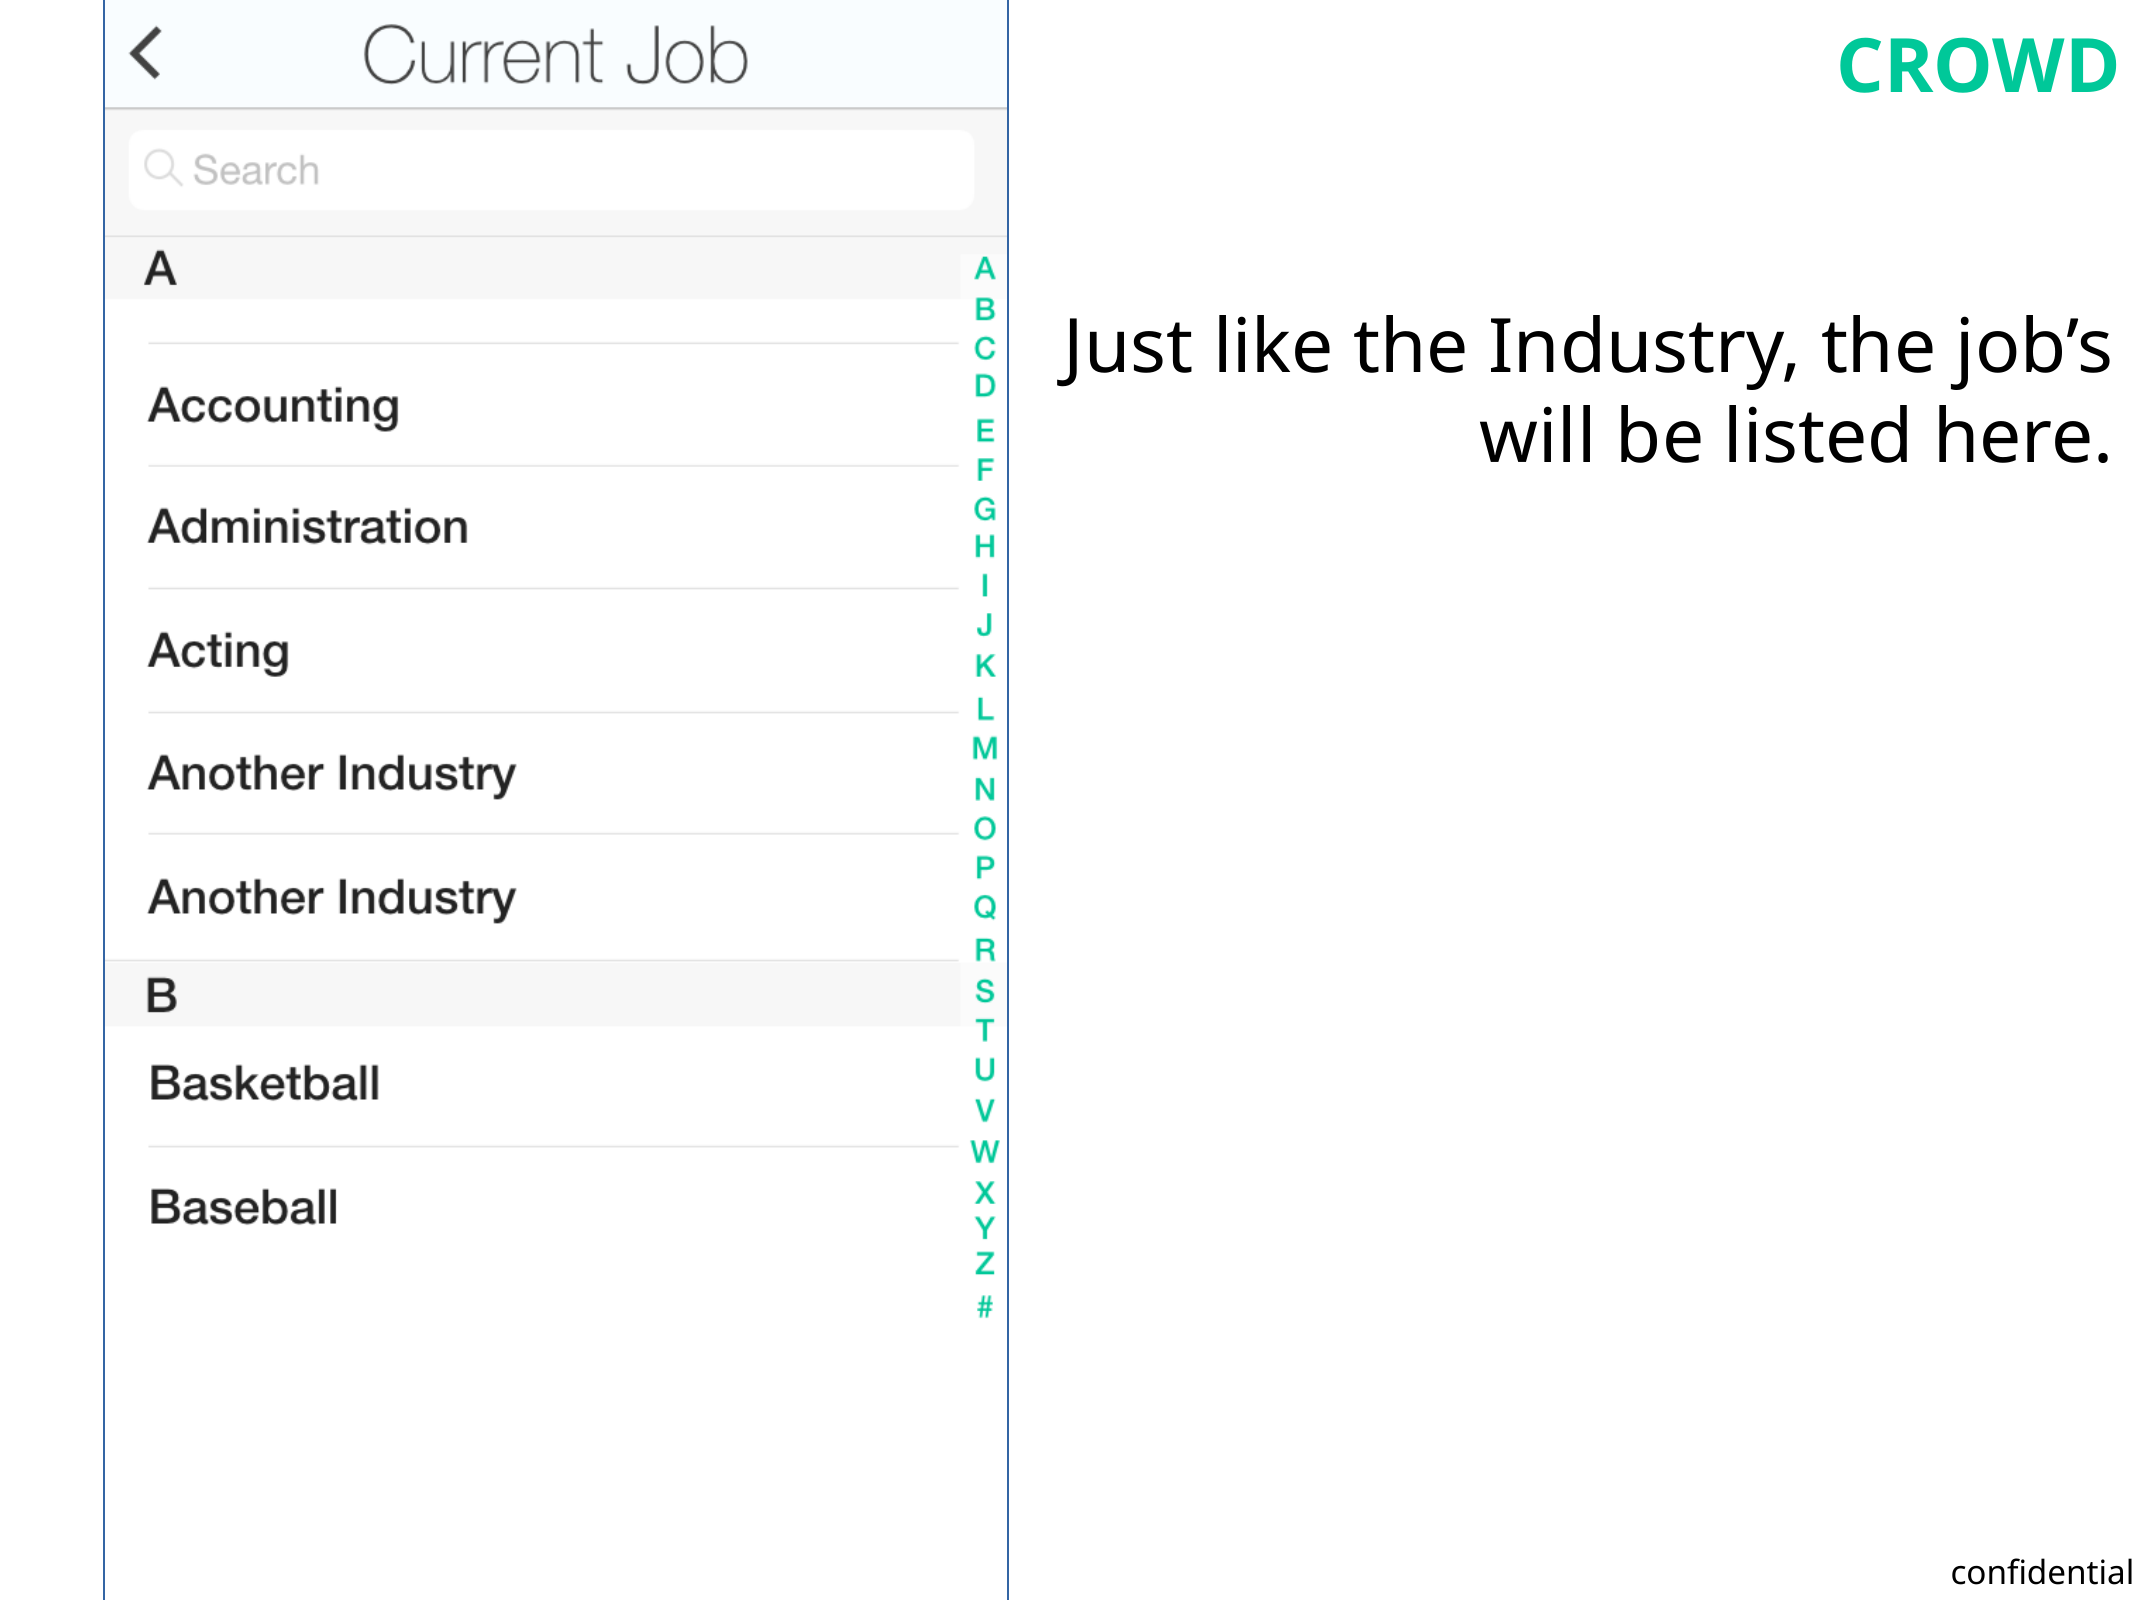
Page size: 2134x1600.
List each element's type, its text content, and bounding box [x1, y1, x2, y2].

text_box Just like the Industry, the job’s will be listed here. [1015, 289, 2122, 486]
picture [104, 0, 1007, 1600]
